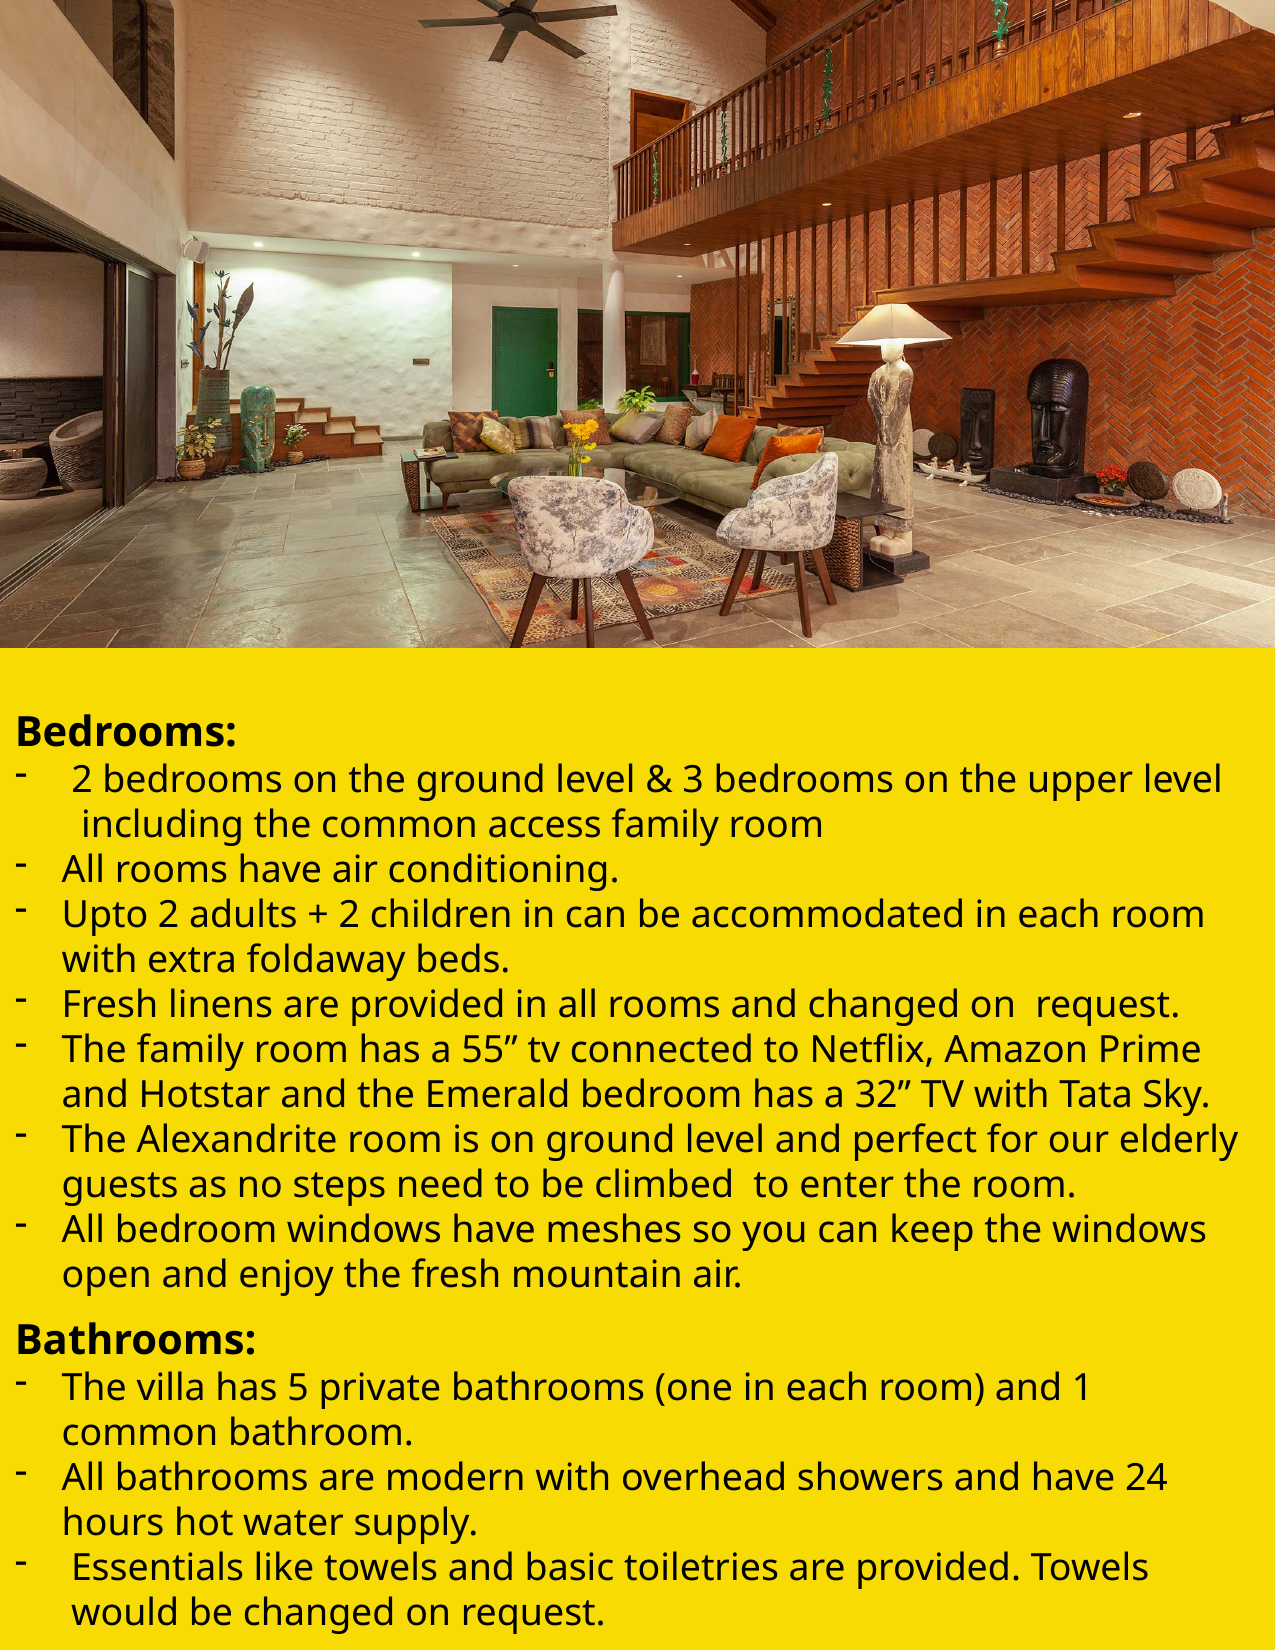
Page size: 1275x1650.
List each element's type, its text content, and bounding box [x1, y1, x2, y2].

picture [0, 0, 1275, 648]
text_box Bedrooms: 2 bedrooms on the ground level & 3 bedrooms on the upper level including the common access family room All rooms have air conditioning. Upto 2 adults + 2 children in can be accommodated in each room with extra foldaway beds. Fresh linens are provided in all rooms and changed on request. The family room has a 55” tv connected to Netflix, Amazon Prime and Hotstar and the Emerald bedroom has a 32” TV with Tata Sky. The Alexandrite room is on ground level and perfect for our elderly guests as no steps need to be climbed to enter the room. All bedroom windows have meshes so you can keep the windows open and enjoy the fresh mountain air. Bathrooms: The villa has 5 private bathrooms (one in each room) and 1 common bathroom. All bathrooms are modern with overhead showers and have 24 hours hot water supply. Essentials like towels and basic toiletries are provided. Towels would be changed on request. [0, 648, 1275, 1641]
